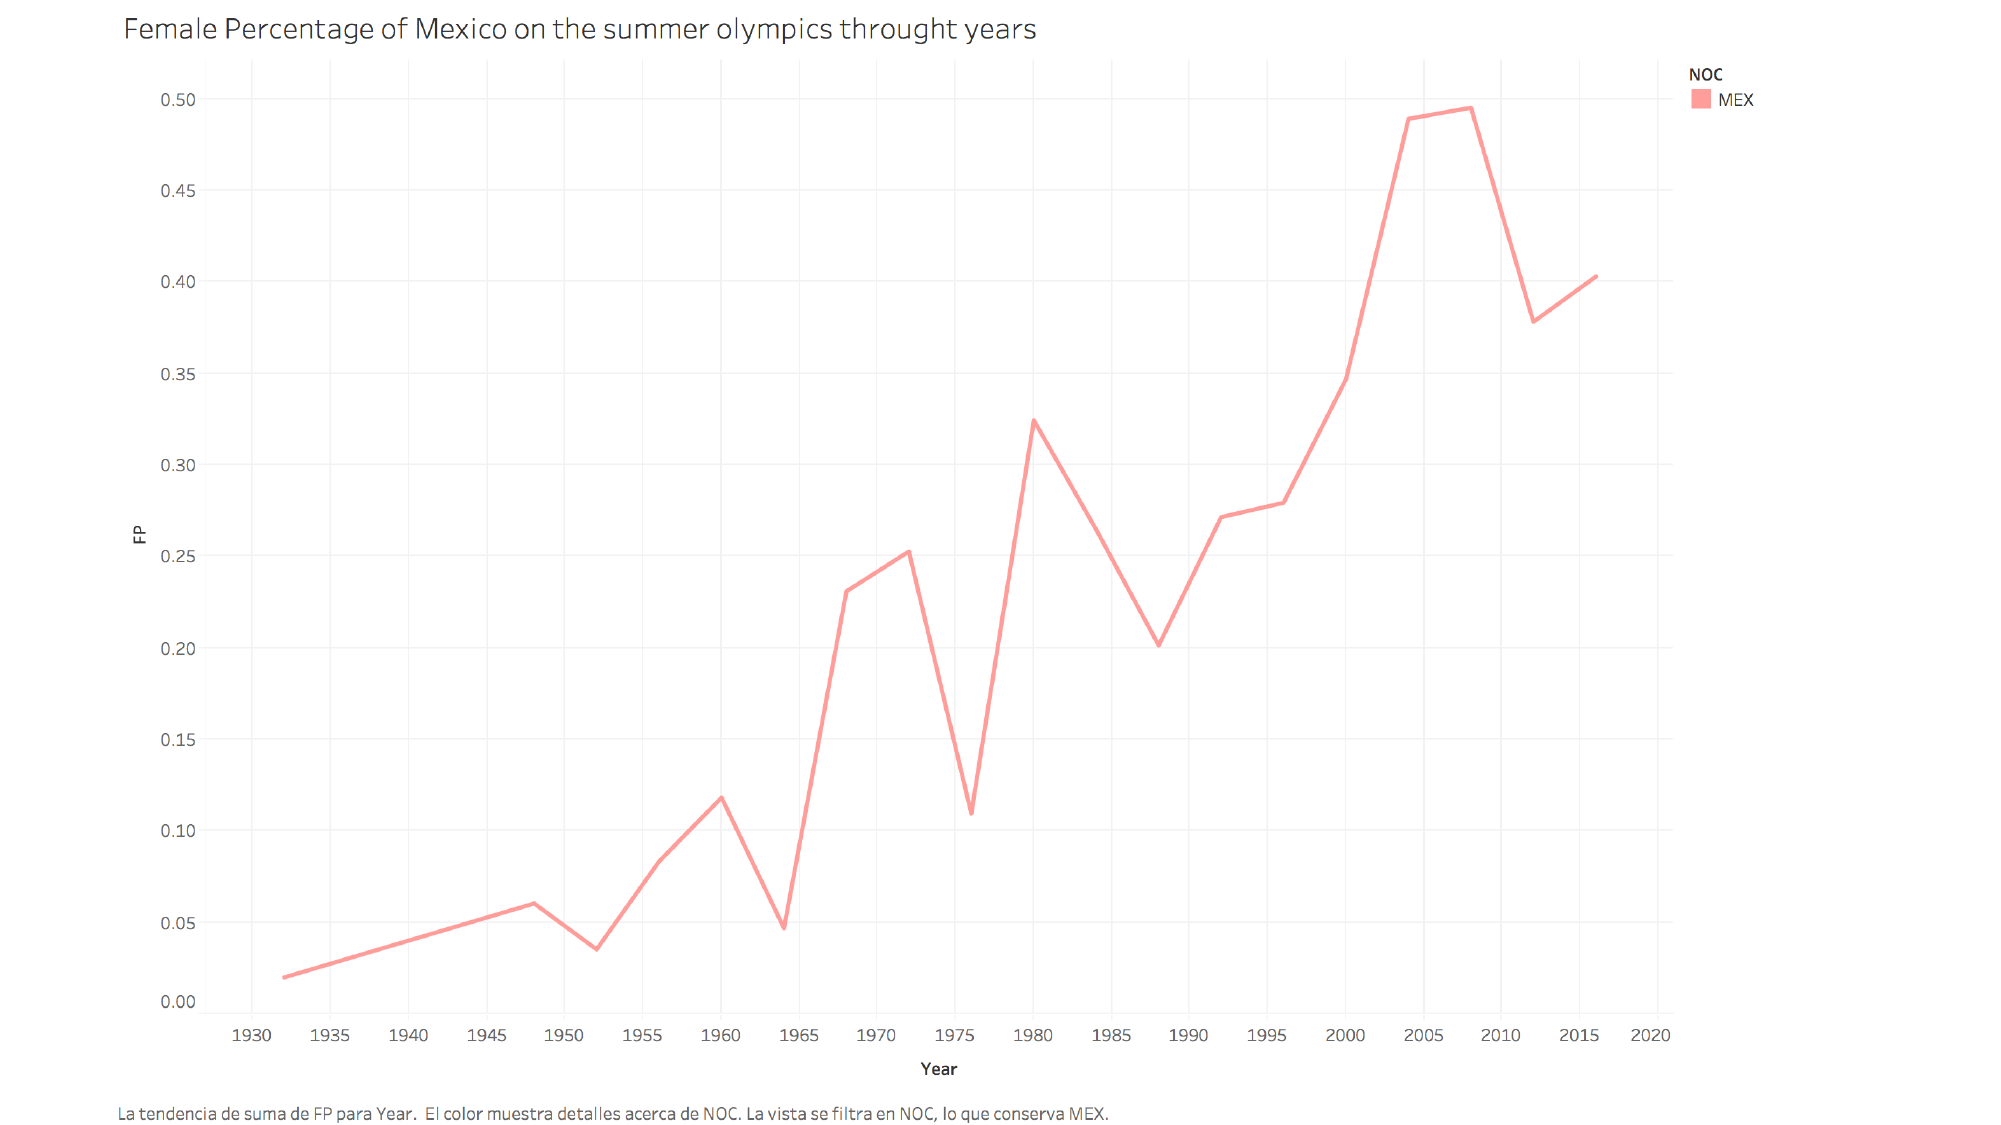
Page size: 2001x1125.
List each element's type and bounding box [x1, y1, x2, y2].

list [117, 0, 1883, 1125]
